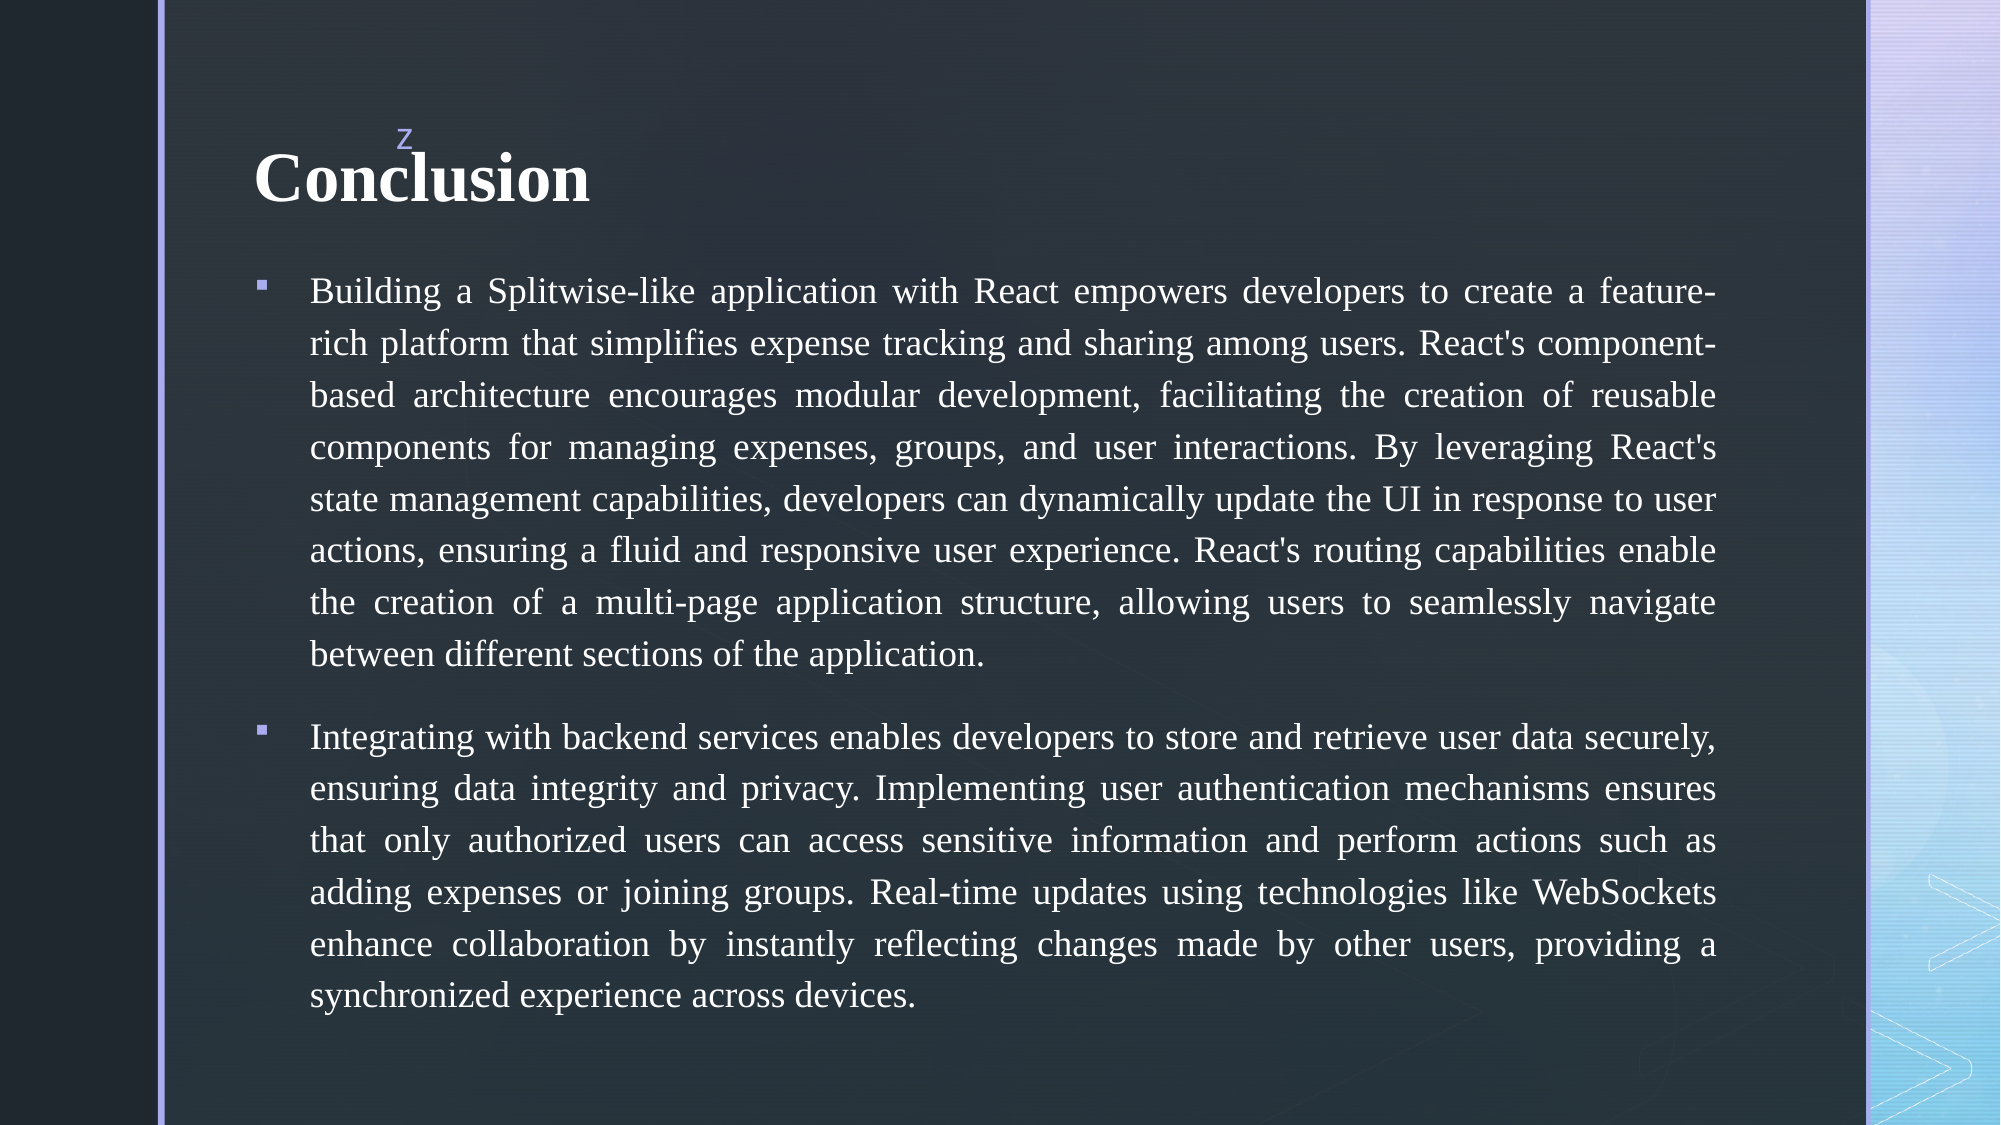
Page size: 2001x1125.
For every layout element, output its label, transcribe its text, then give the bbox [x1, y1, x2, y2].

title Conclusion [238, 132, 1544, 282]
picture [1871, 0, 2001, 1125]
list Building a Splitwise-like application with React empowers developers to create a feature-rich platform that simplifies expense tracking and sharing among users. React's component-based architecture encourages modular development, facilitating the creation of reusable components for managing expenses, groups, and user interactions. By leveraging React's state management capabilities, developers can dynamically update the UI in response to user actions, ensuring a fluid and responsive user experience. React's routing capabilities enable the creation of a multi-page application structure, allowing users to seamlessly navigate between different sections of the application. Integrating with backend services enables developers to store and retrieve user data securely, ensuring data integrity and privacy. Implementing user authentication mechanisms ensures that only authorized users can access sensitive information and perform actions such as adding expenses or joining groups. Real-time updates using technologies like WebSockets enhance collaboration by instantly reflecting changes made by other users, providing a synchronized experience across devices. [238, 282, 1734, 993]
